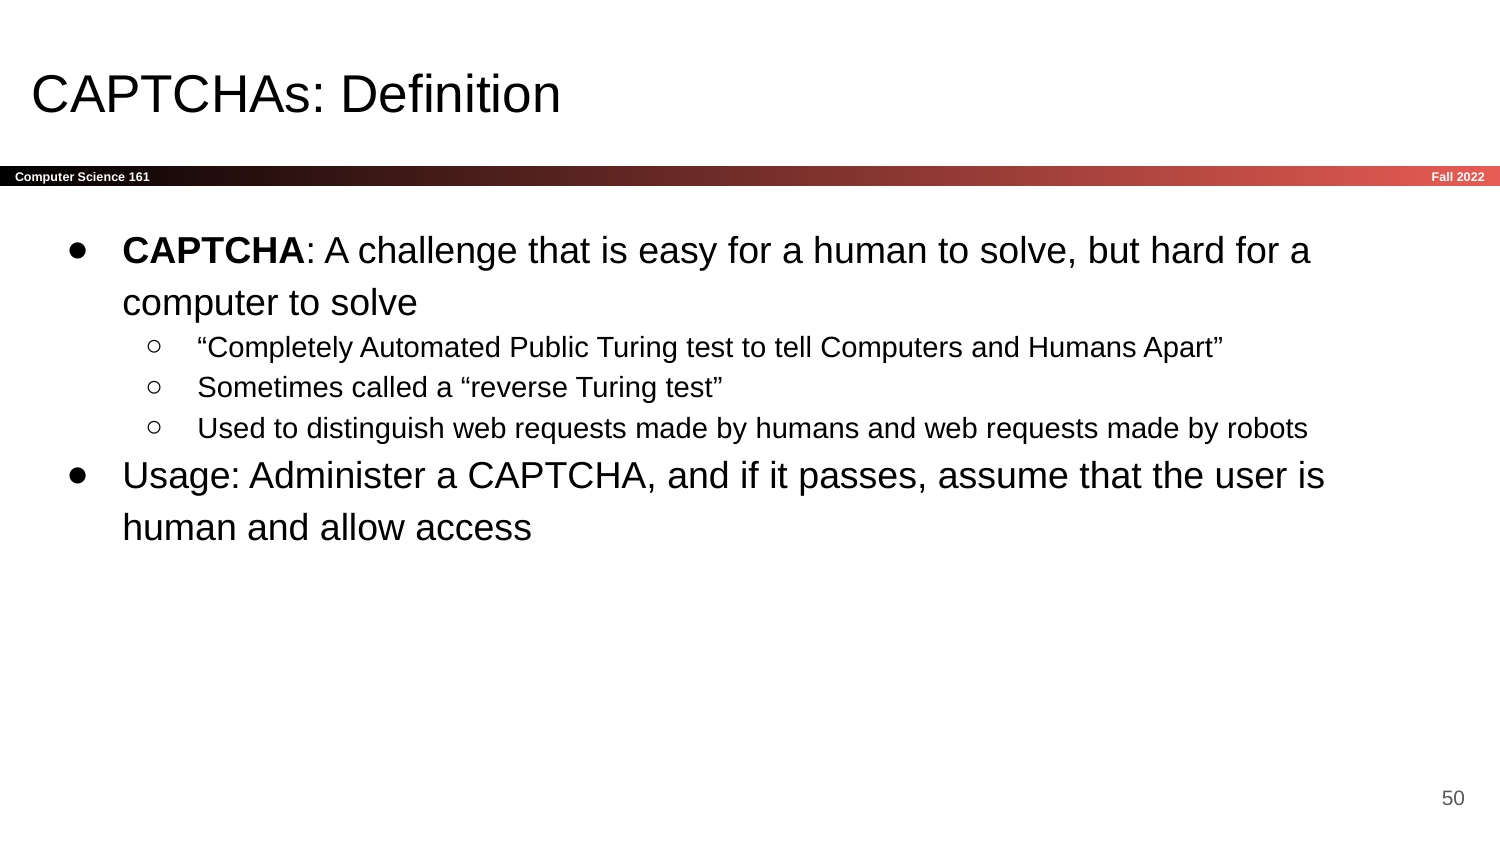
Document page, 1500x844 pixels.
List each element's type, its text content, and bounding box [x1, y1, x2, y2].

title CAPTCHAs: Definition [16, 44, 1415, 139]
list CAPTCHA: A challenge that is easy for a human to solve, but hard for a computer to solve “Completely Automated Public Turing test to tell Computers and Humans Apart” Sometimes called a “reverse Turing test” Used to distinguish web requests made by humans and web requests made by robots Usage: Administer a CAPTCHA, and if it passes, assume that the user is human and allow access [32, 204, 1431, 823]
slide_number ‹#› [1389, 764, 1480, 830]
